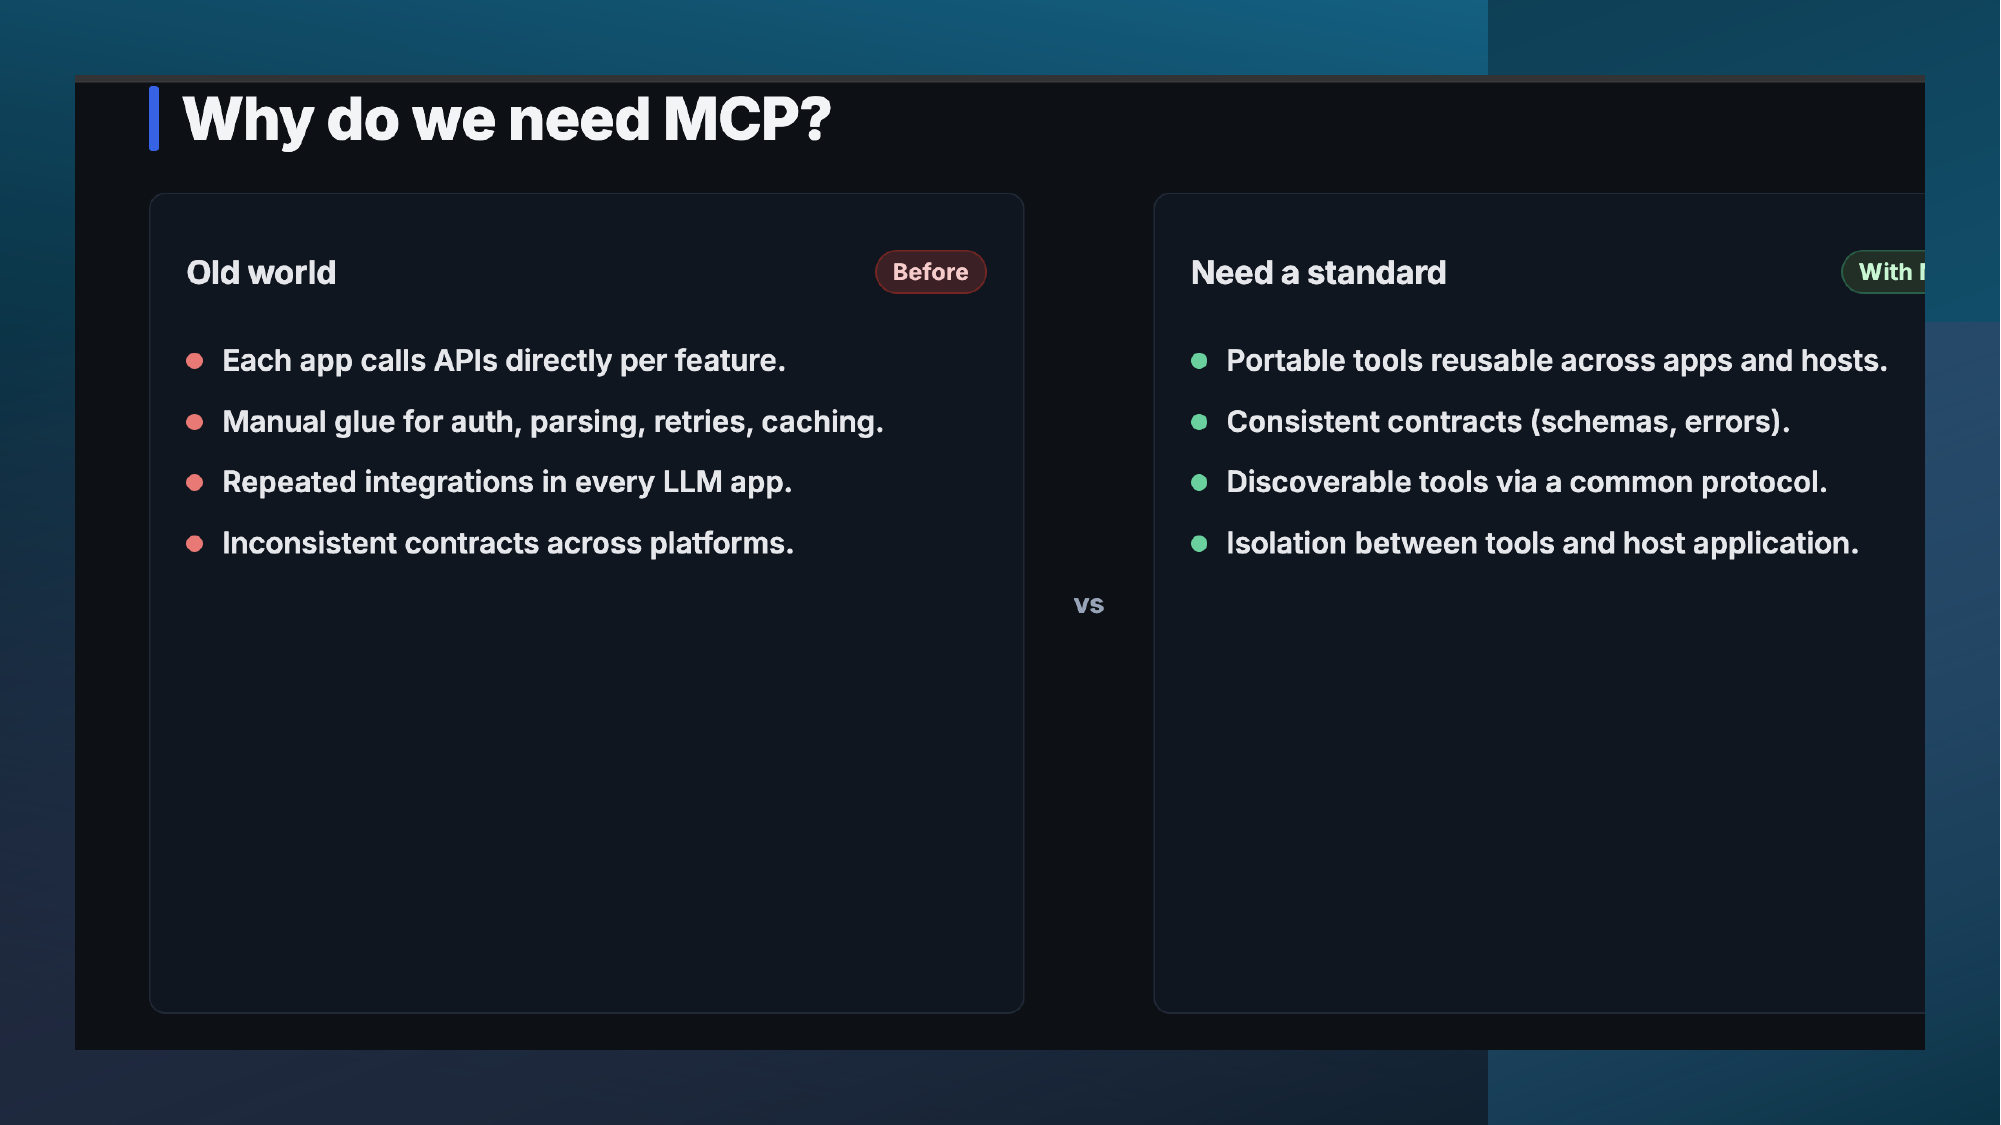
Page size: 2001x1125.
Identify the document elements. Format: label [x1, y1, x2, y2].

text_box [1489, 0, 2000, 321]
text_box [0, 321, 2000, 1125]
picture [74, 74, 1926, 1051]
text_box [0, 0, 1489, 321]
